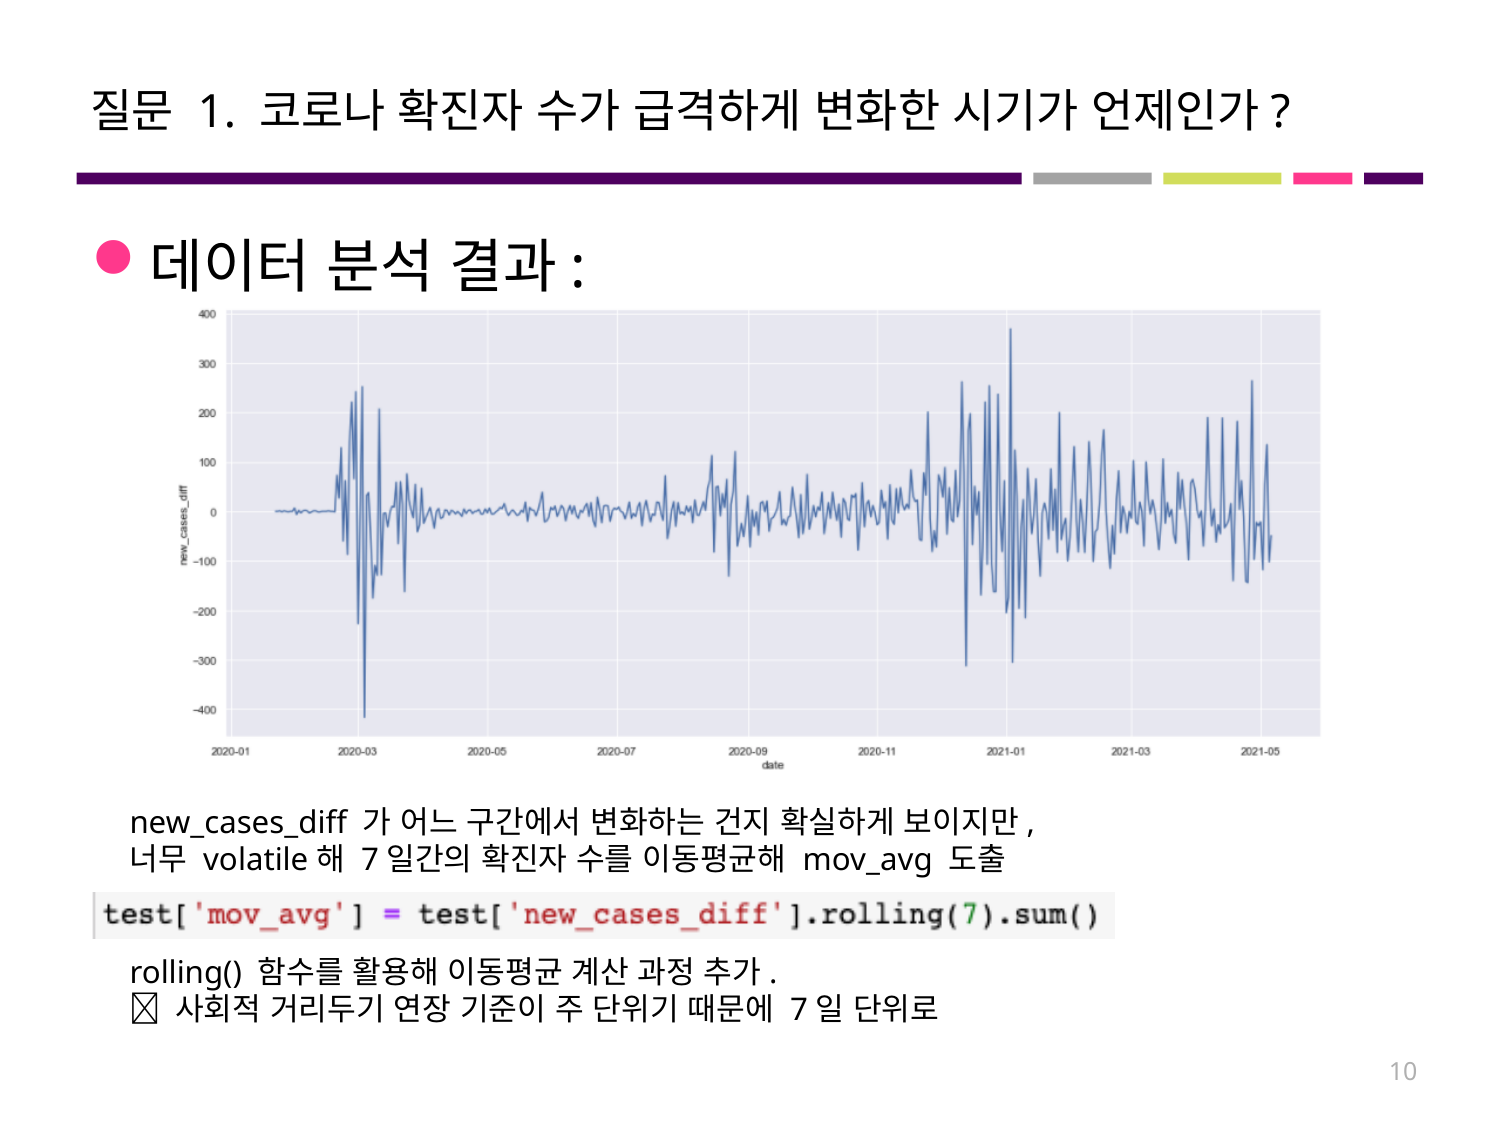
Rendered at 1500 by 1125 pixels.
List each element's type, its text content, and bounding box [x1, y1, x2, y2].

text_box new_cases_diff 가 어느 구간에서 변화하는 건지 확실하게 보이지만, 너무 volatile해 7일간의 확진자 수를 이동평균해 mov_avg 도출 rolling() 함수를 활용해 이동평균 계산 과정 추가.  사회적 거리두기 연장 기준이 주 단위기 때문에 7일 단위로 [122, 794, 1043, 891]
title 질문 1. 코로나 확진자 수가 급격하게 변화한 시기가 언제인가? [75, 45, 1425, 173]
picture [81, 892, 1116, 939]
list 데이터 분석 결과: [76, 208, 1427, 286]
picture [168, 302, 1331, 778]
slide_number 10 [1380, 738, 1425, 1125]
text_box new_cases_diff 가 어느 구간에서 변화하는 건지 확실하게 보이지만, 너무 volatile해 7일간의 확진자 수를 이동평균해 mov_avg 도출 rolling() 함수를 활용해 이동평균 계산 과정 추가.  사회적 거리두기 연장 기준이 주 단위기 때문에 7일 단위로 [122, 947, 1043, 1034]
